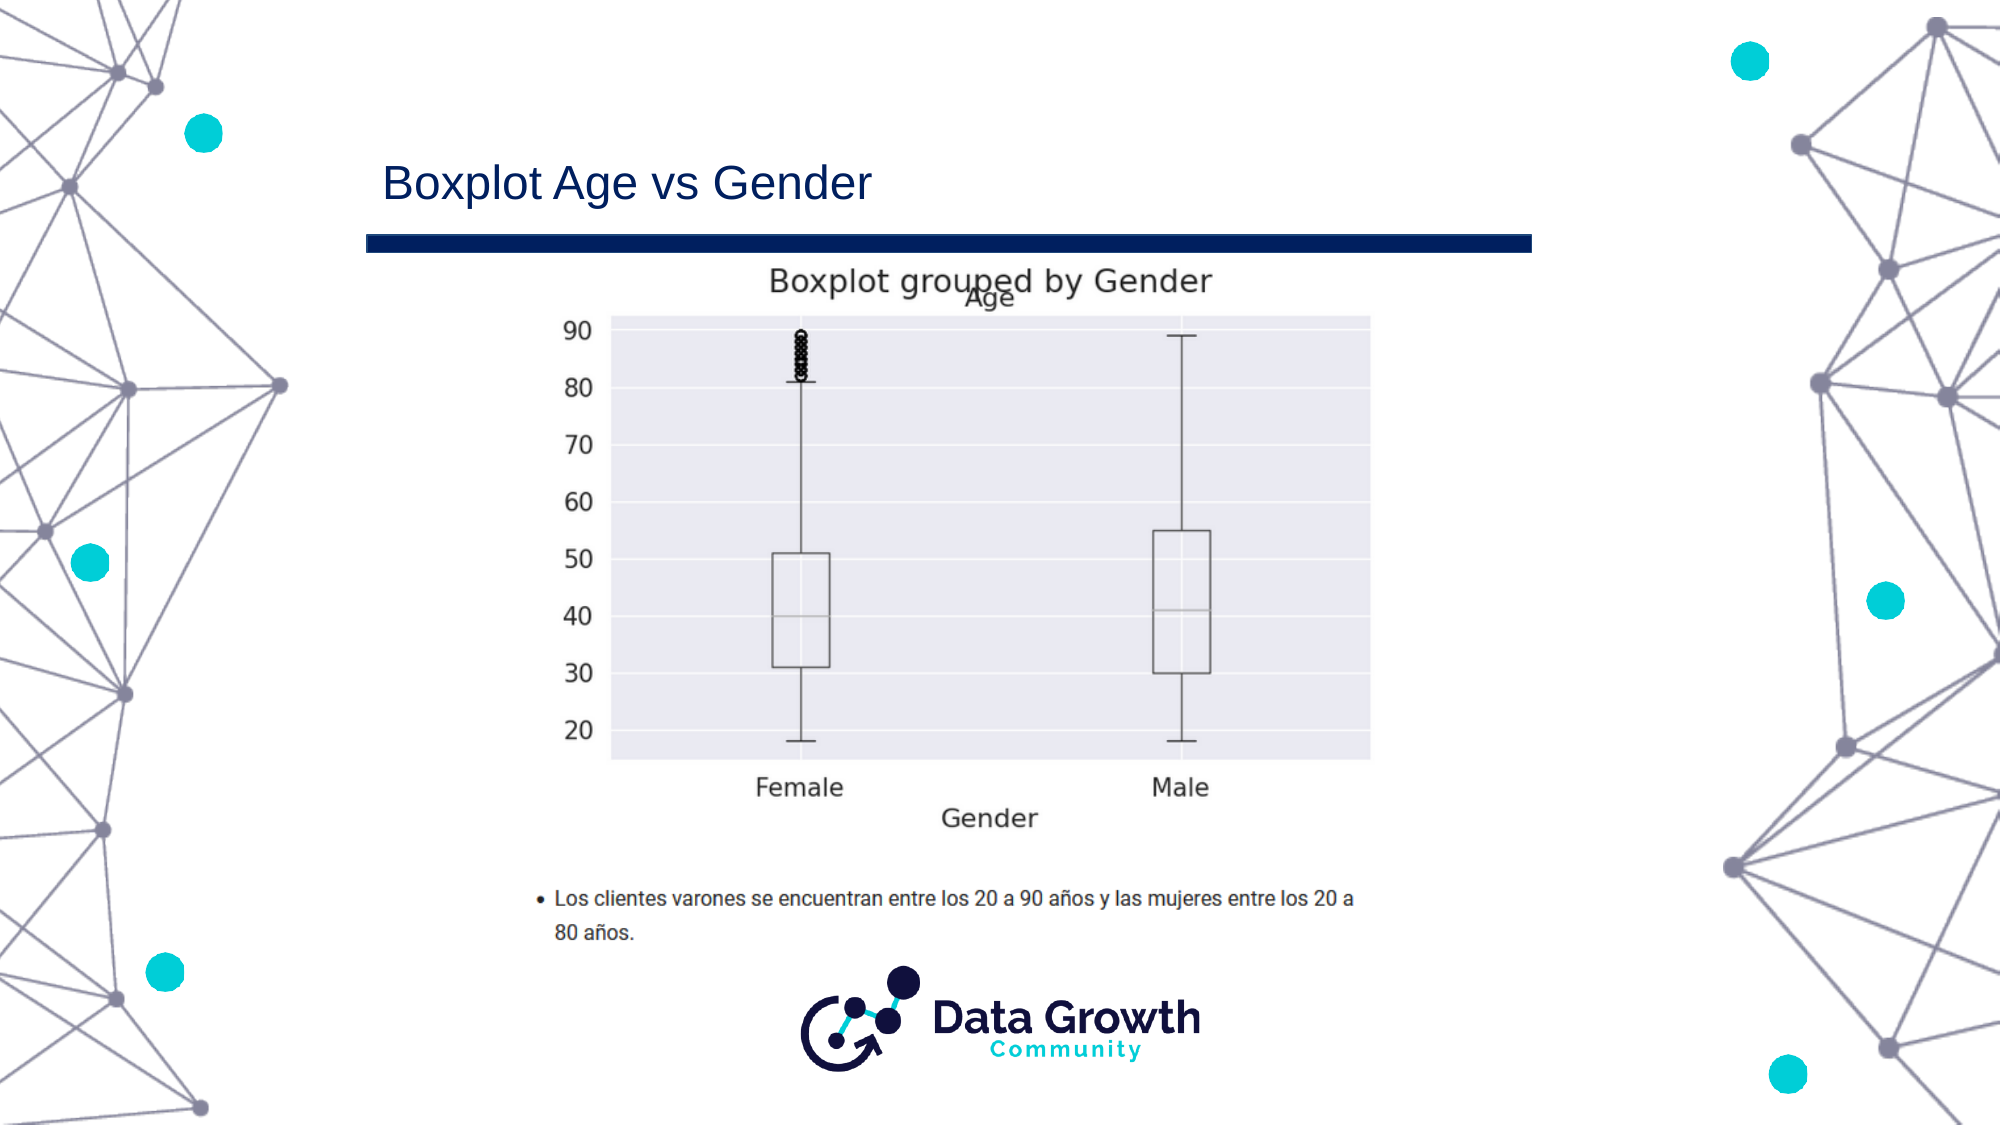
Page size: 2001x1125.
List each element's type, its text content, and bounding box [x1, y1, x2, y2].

picture [0, 0, 290, 1125]
picture [514, 262, 1385, 949]
picture [800, 965, 1200, 1072]
picture [1723, 17, 2000, 1125]
text_box [367, 235, 1532, 253]
text_box Boxplot Age vs Gender [367, 136, 1532, 224]
